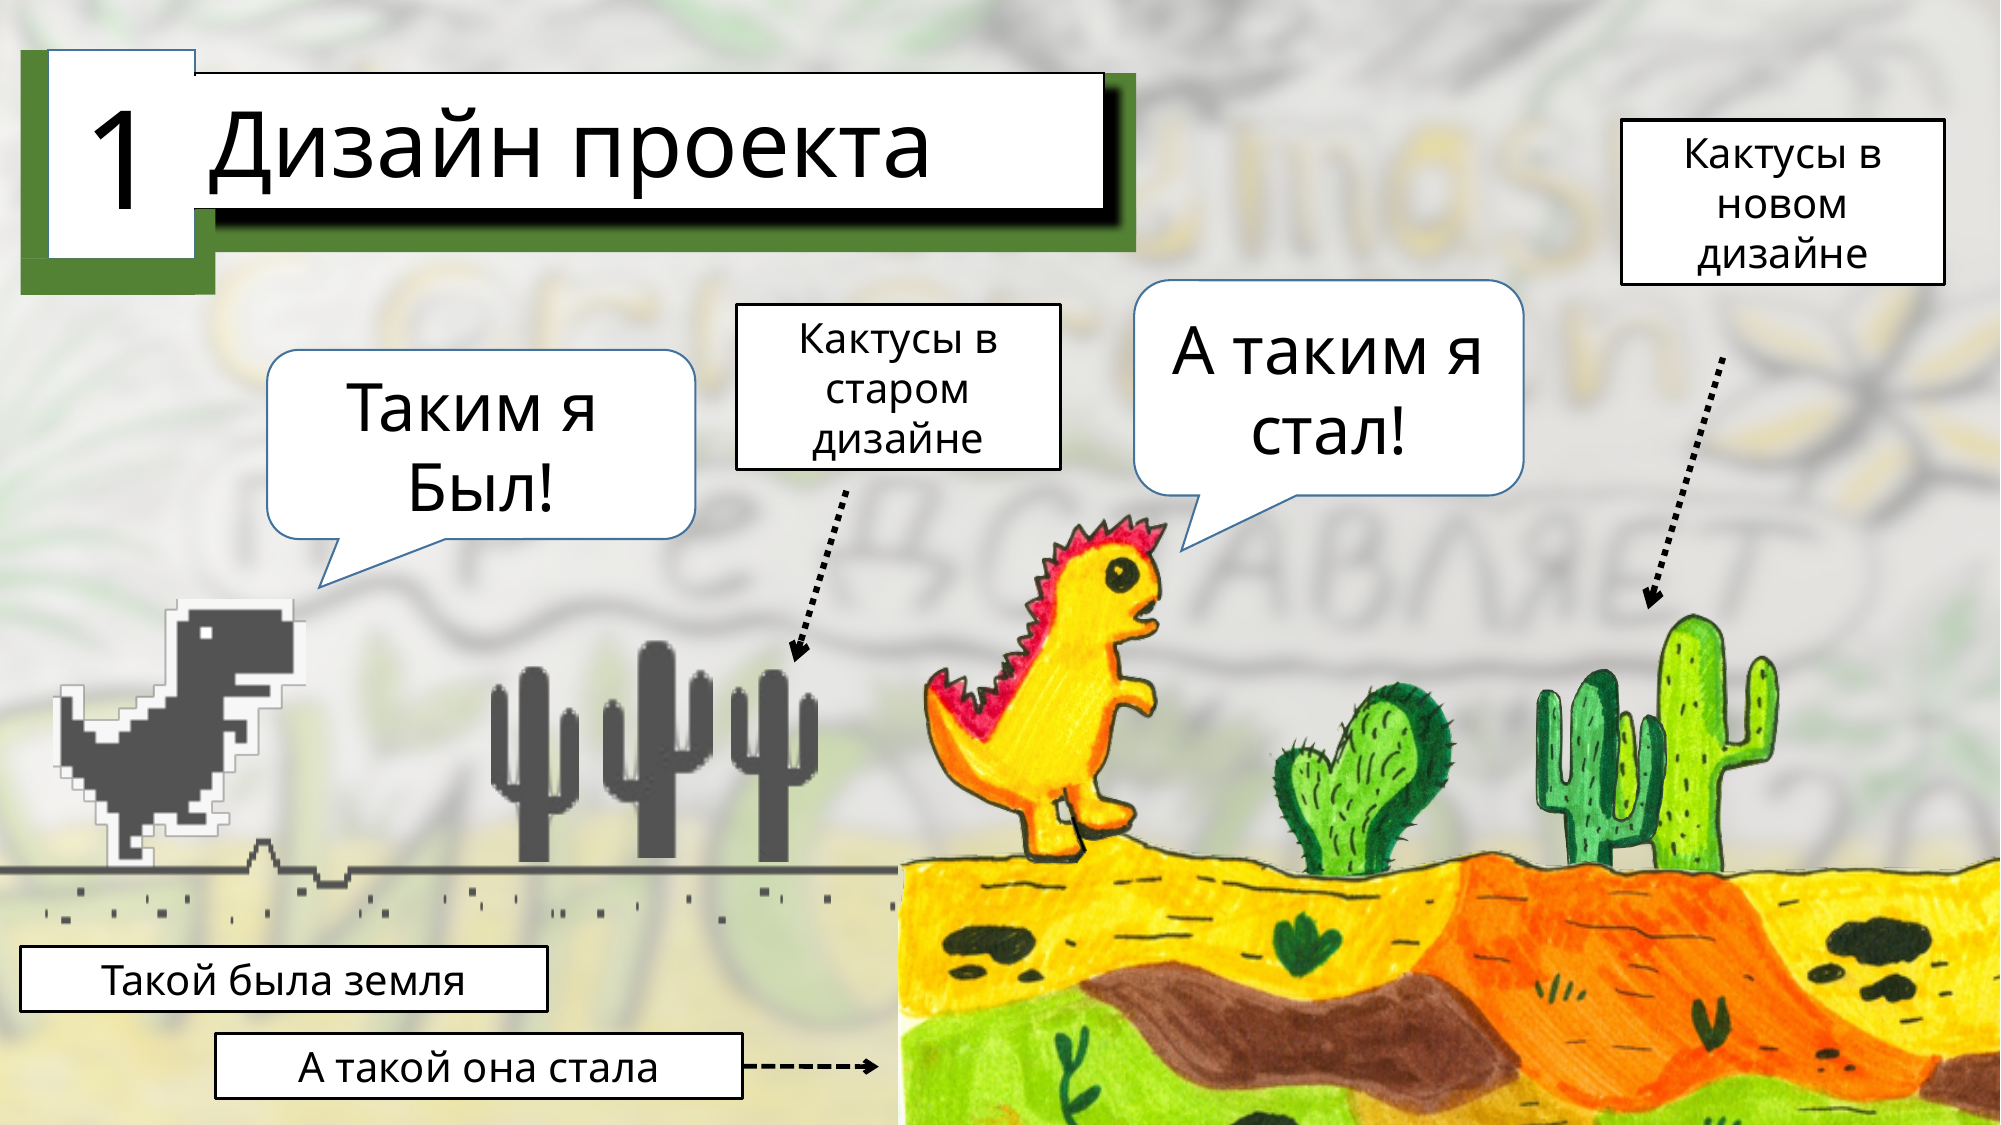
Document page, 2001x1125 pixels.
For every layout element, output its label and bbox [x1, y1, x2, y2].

text_box [1648, 357, 1723, 610]
text_box [794, 490, 847, 663]
picture [0, 0, 2000, 1125]
